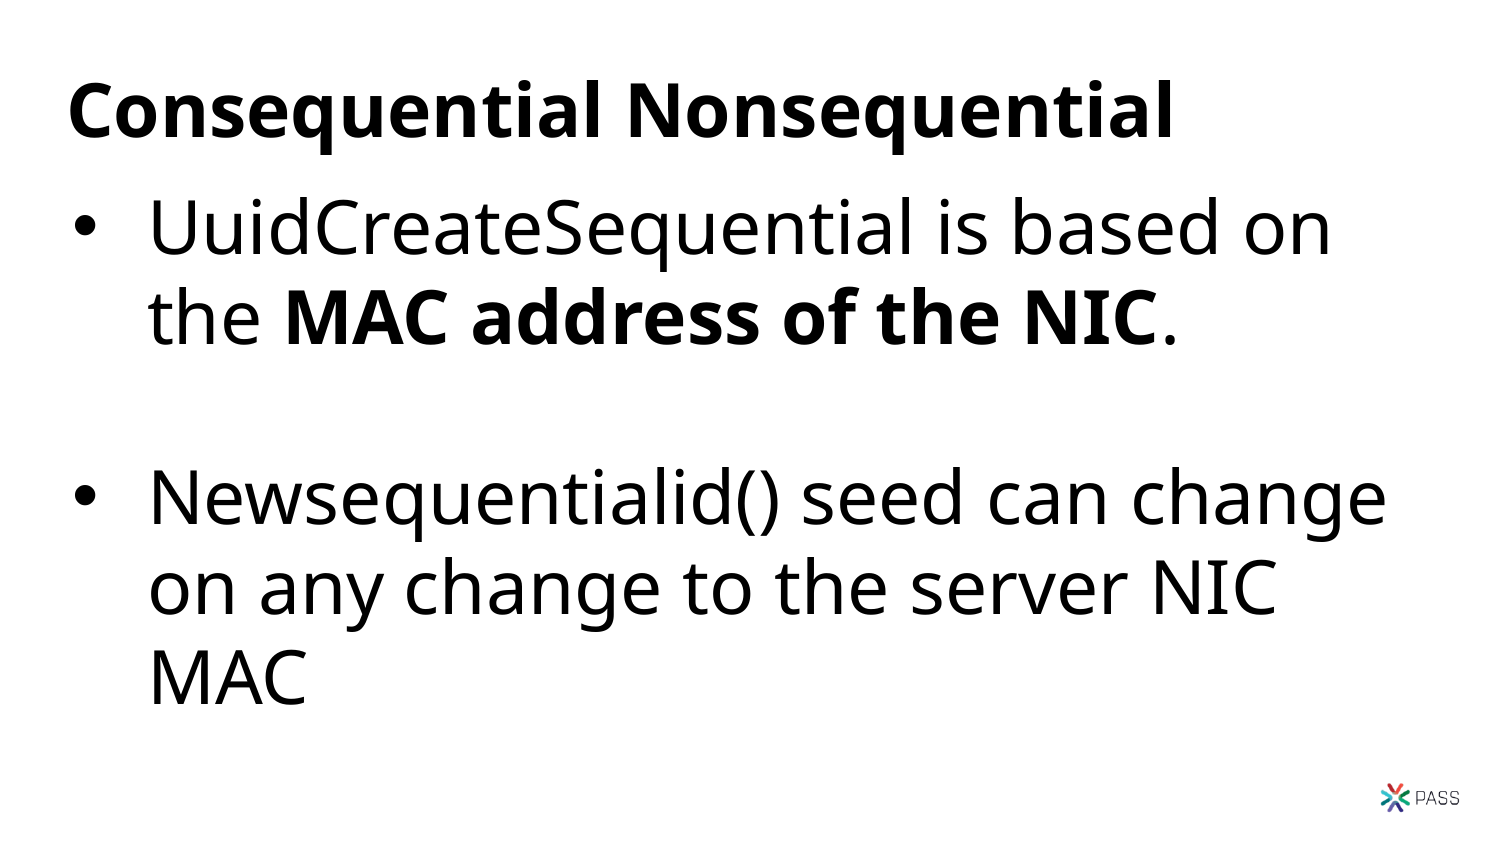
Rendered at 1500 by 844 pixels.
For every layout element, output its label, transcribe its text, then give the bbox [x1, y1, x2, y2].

text_box UuidCreateSequential is based on the MAC address of the NIC. Newsequentialid() seed can change on any change to the server NIC MAC [57, 172, 1449, 844]
picture [1449, 781, 1460, 814]
title Consequential Nonsequential [51, 71, 1443, 173]
